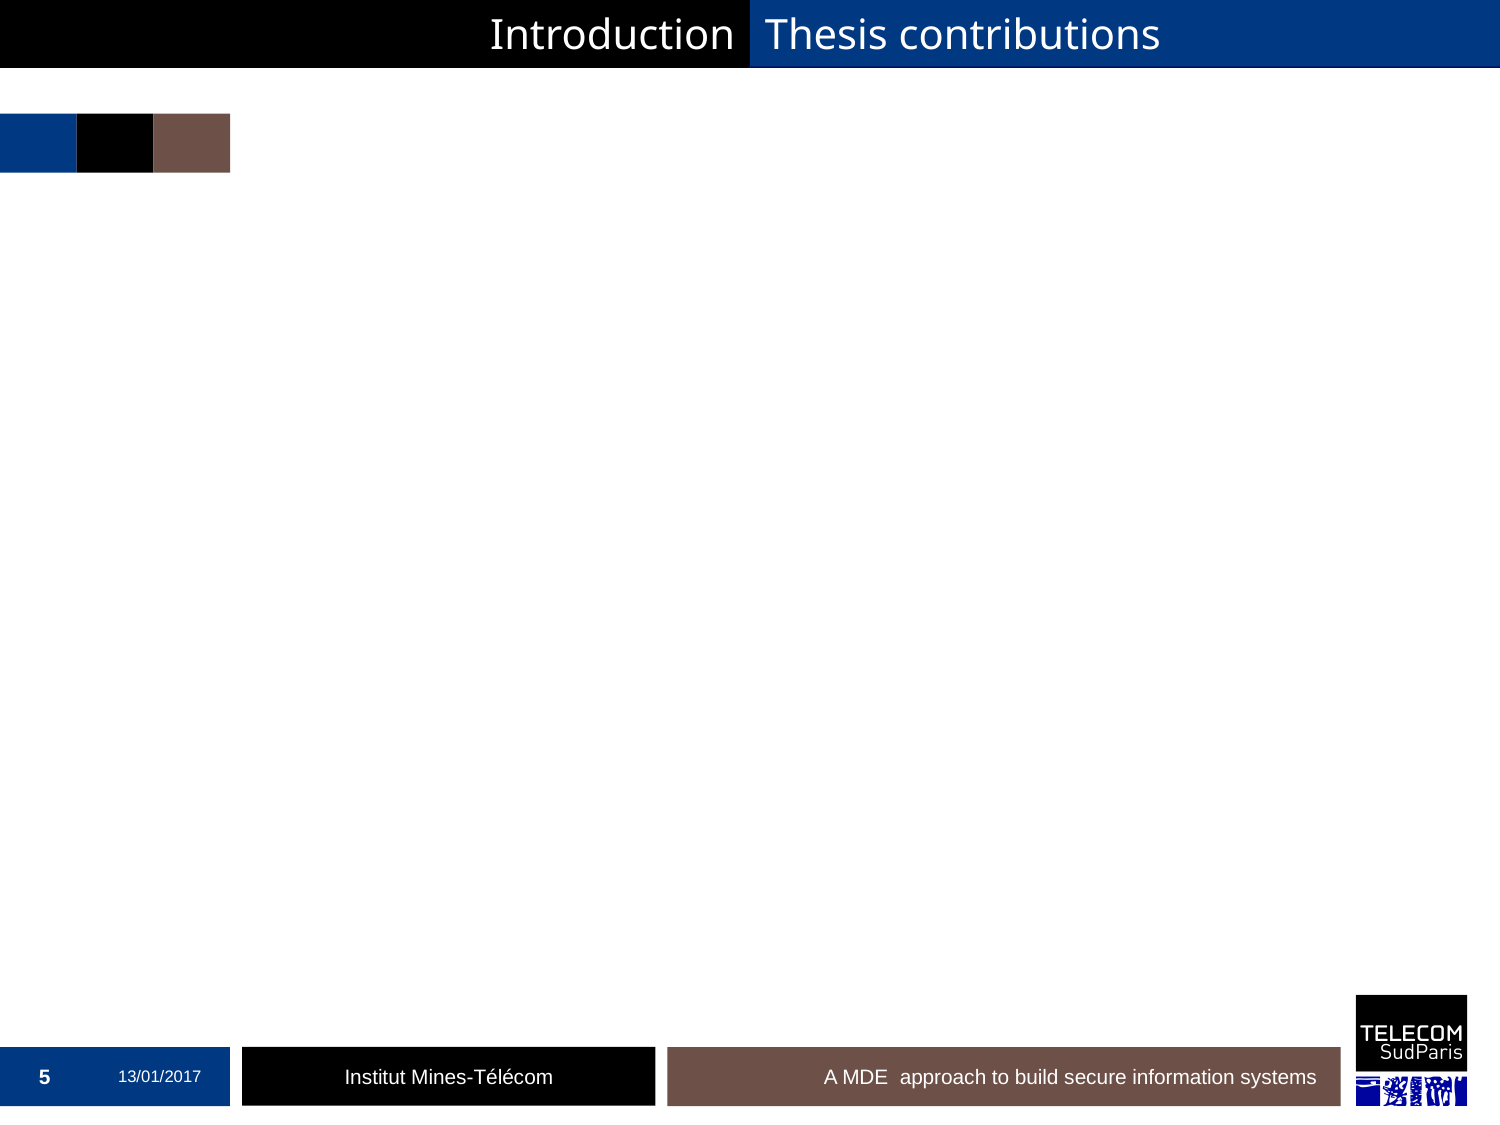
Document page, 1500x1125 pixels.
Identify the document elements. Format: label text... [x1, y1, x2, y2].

text_box Thesis contributions [748, 0, 1500, 68]
picture [1352, 991, 1471, 1110]
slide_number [89, 1046, 232, 1106]
text_box Introduction [0, 0, 748, 68]
slide_number 5 [1, 1046, 89, 1106]
footer A MDE approach to build secure information systems [667, 1046, 1341, 1106]
